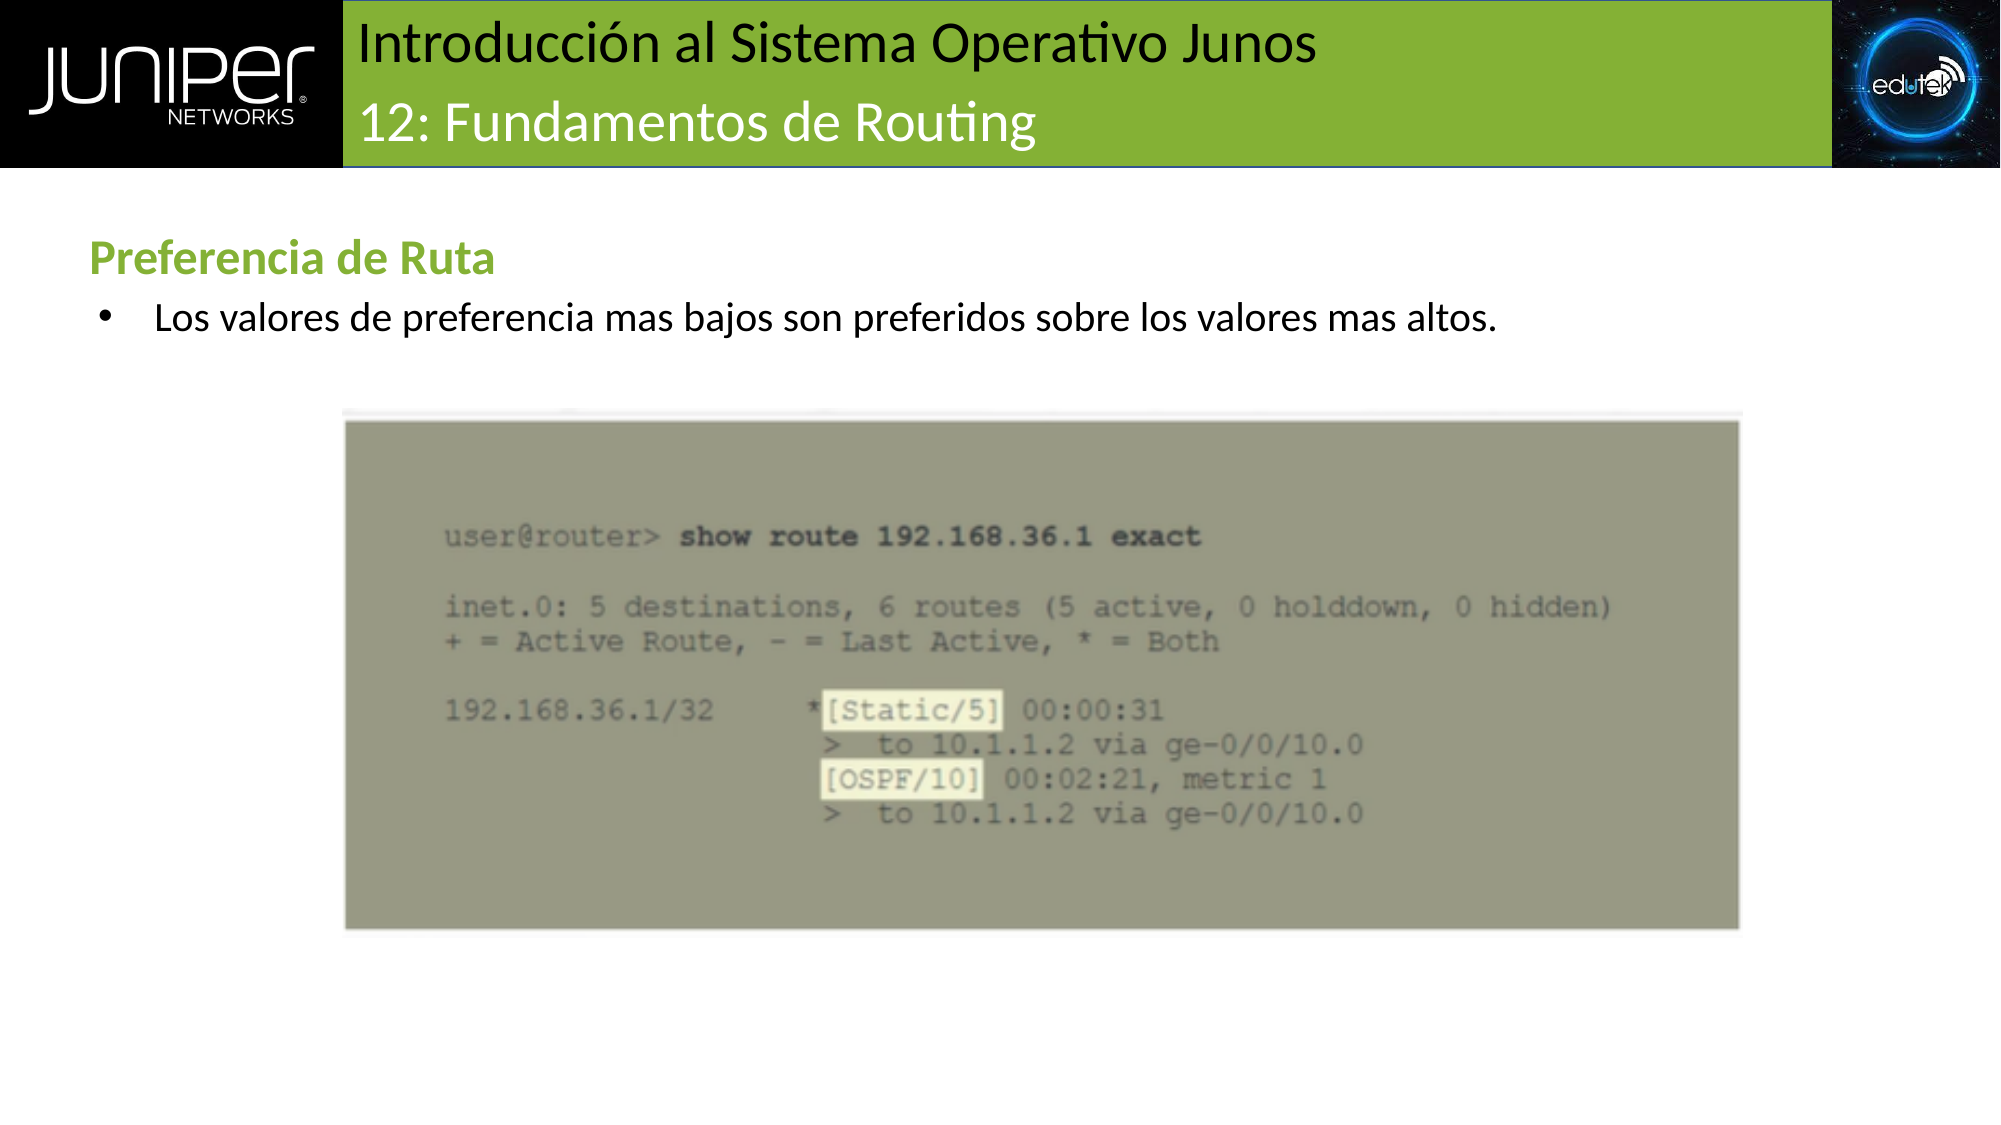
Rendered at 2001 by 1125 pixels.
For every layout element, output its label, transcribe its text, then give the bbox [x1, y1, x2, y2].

picture [342, 408, 1743, 938]
title Introducción al Sistema Operativo Junos [342, 3, 2000, 84]
picture [1832, 84, 2000, 168]
list 12: Fundamentos de Routing [342, 83, 1606, 168]
picture [0, 0, 343, 168]
list Preferencia de Ruta Los valores de preferencia mas bajos son preferidos sobre los valores mas altos. [74, 223, 1949, 938]
